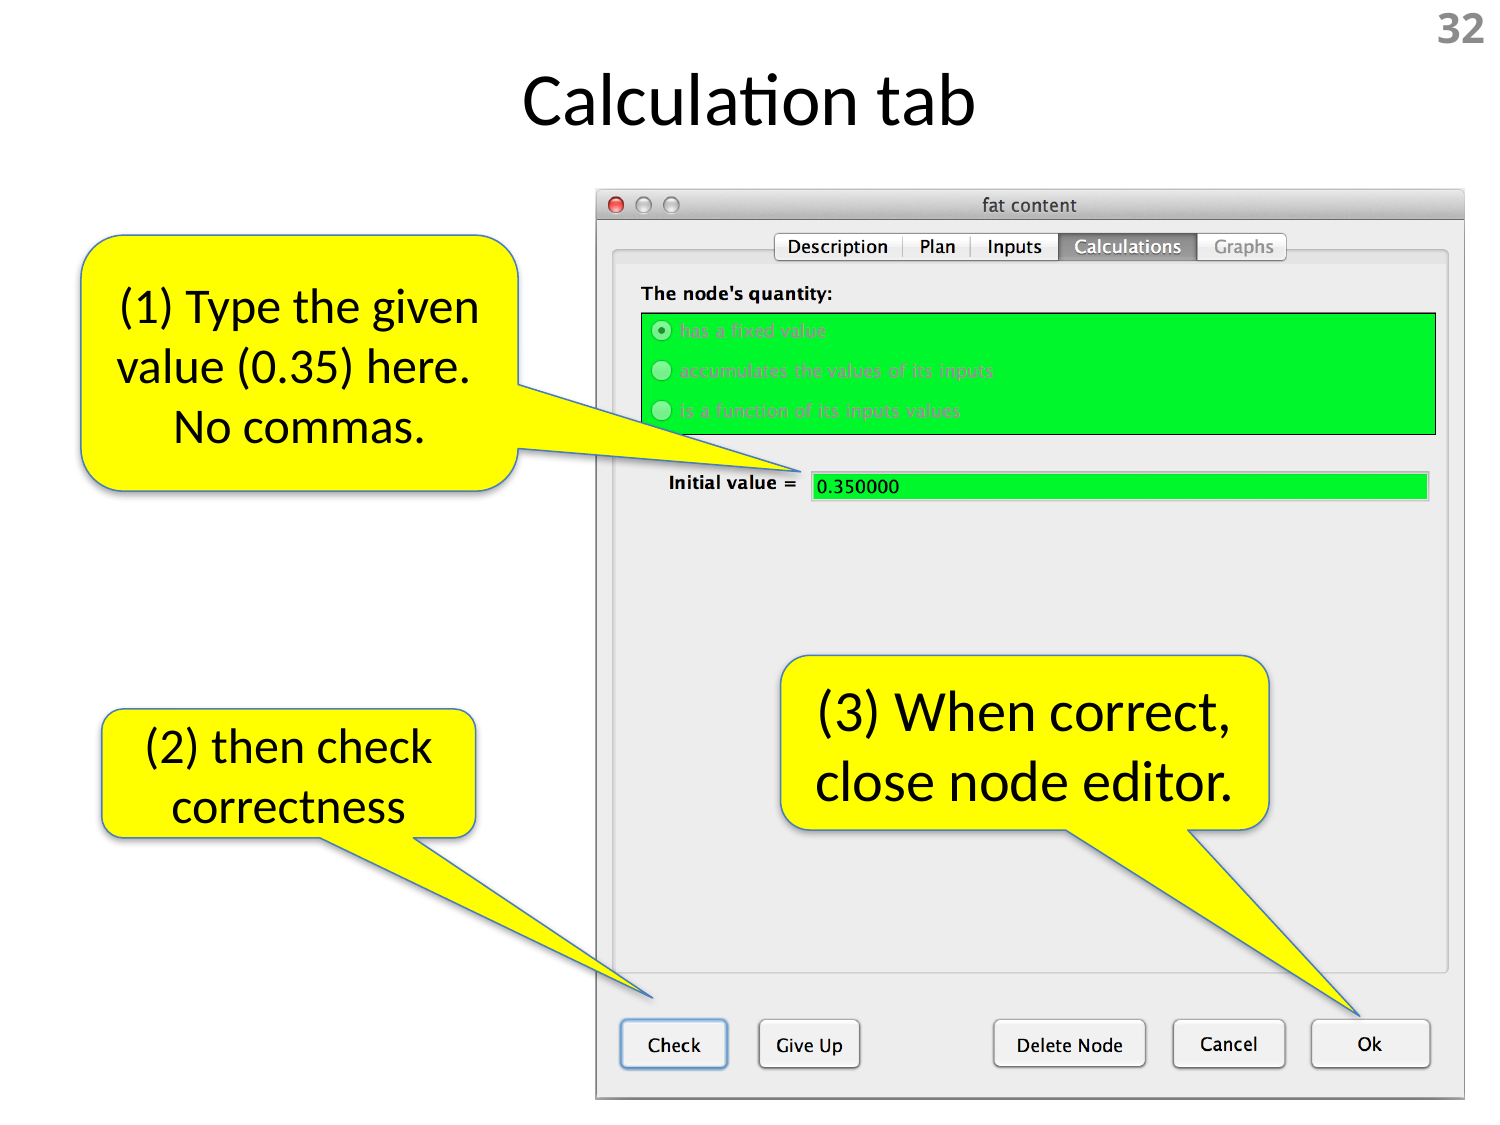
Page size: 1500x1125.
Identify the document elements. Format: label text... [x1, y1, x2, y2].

picture [595, 188, 1465, 1100]
text_box (1) Type the given value (0.35) here. No commas. [80, 234, 590, 492]
slide_number 32 [1149, 0, 1500, 60]
text_box (2) then check correctness [100, 708, 590, 969]
text_box Calculation tab [74, 47, 1425, 143]
